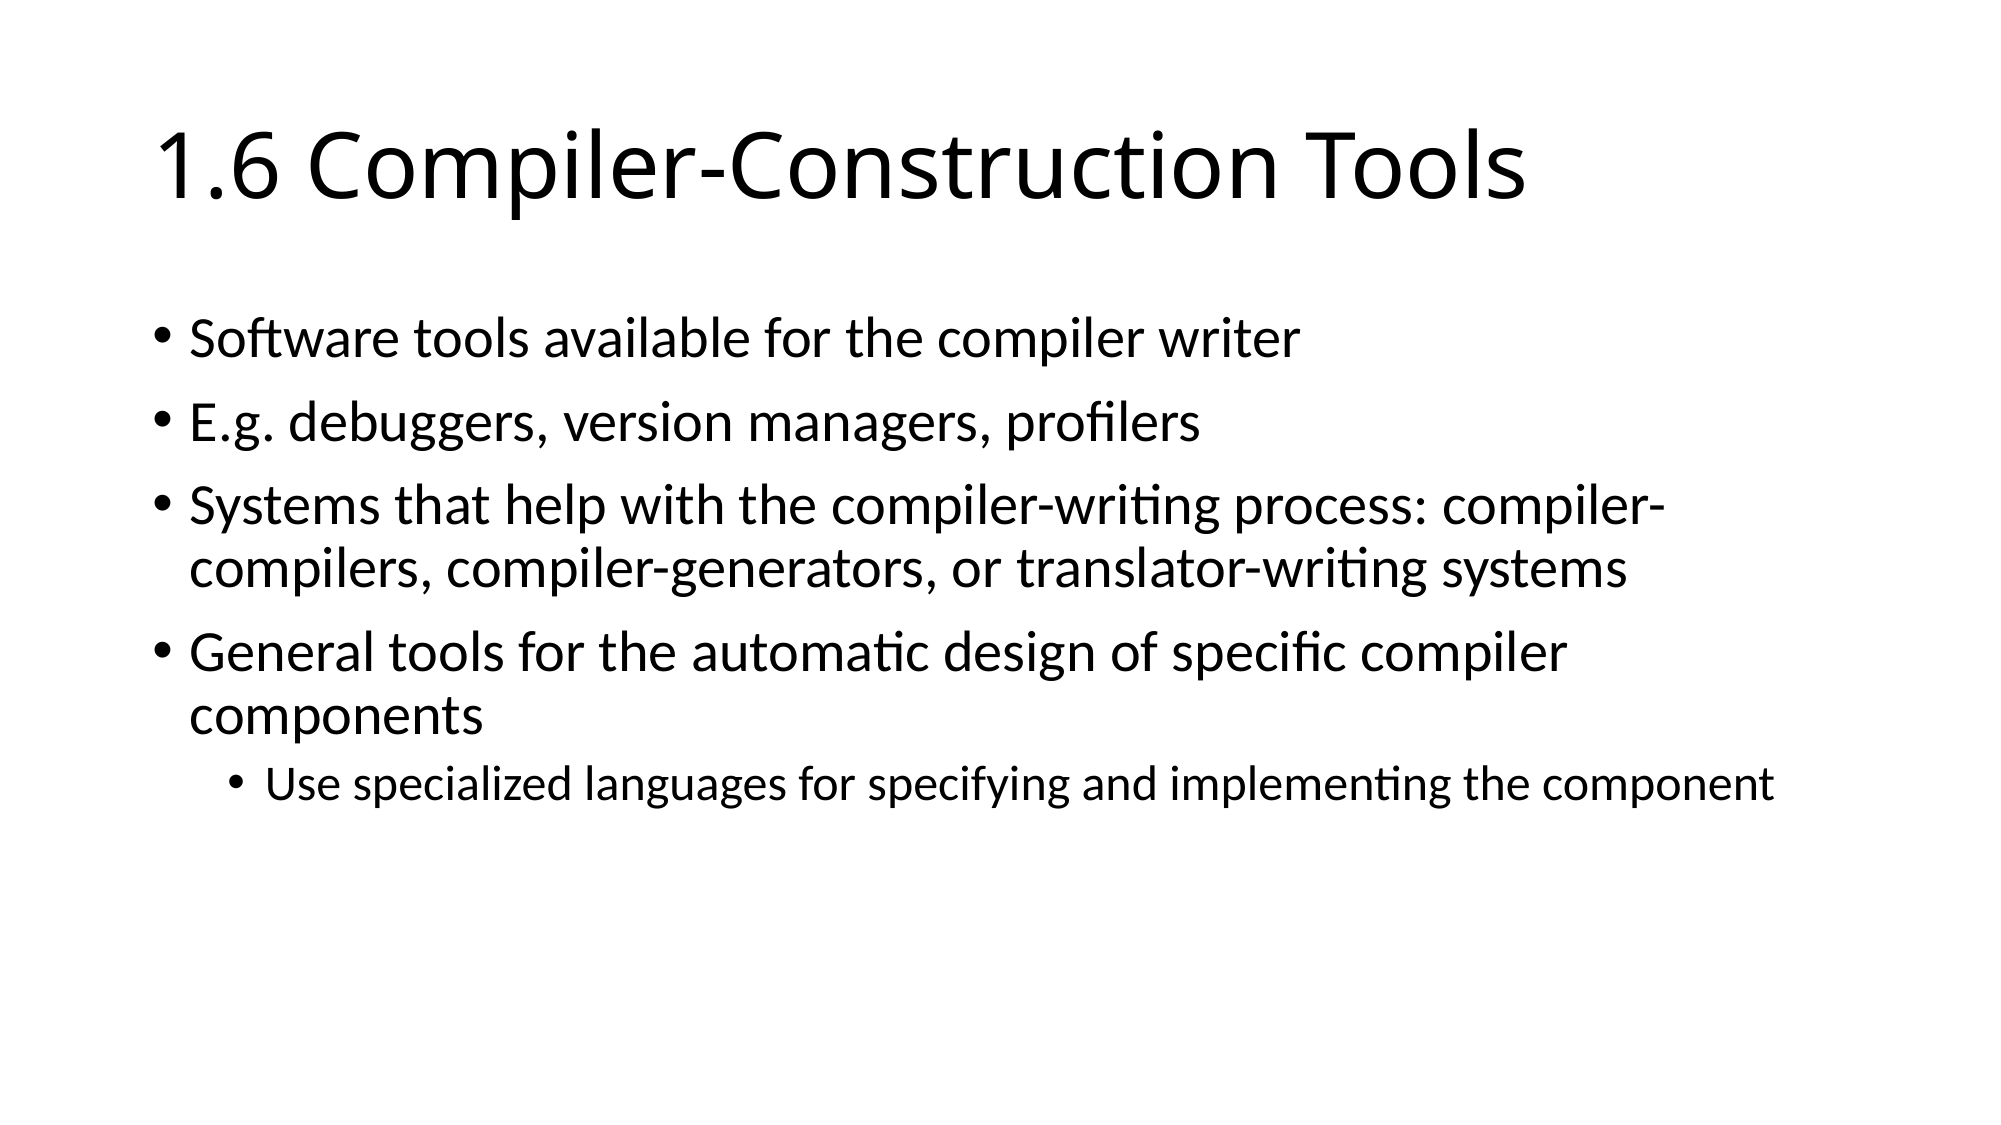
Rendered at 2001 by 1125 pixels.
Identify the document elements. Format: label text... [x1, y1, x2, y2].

title 1.6 Compiler-Construction Tools [137, 59, 1863, 278]
list Software tools available for the compiler writer E.g. debuggers, version managers, profilers Systems that help with the compiler-writing process: compiler-compilers, compiler-generators, or translator-writing systems General tools for the automatic design of specific compiler components Use specialized languages for specifying and implementing the component [137, 299, 1863, 1014]
